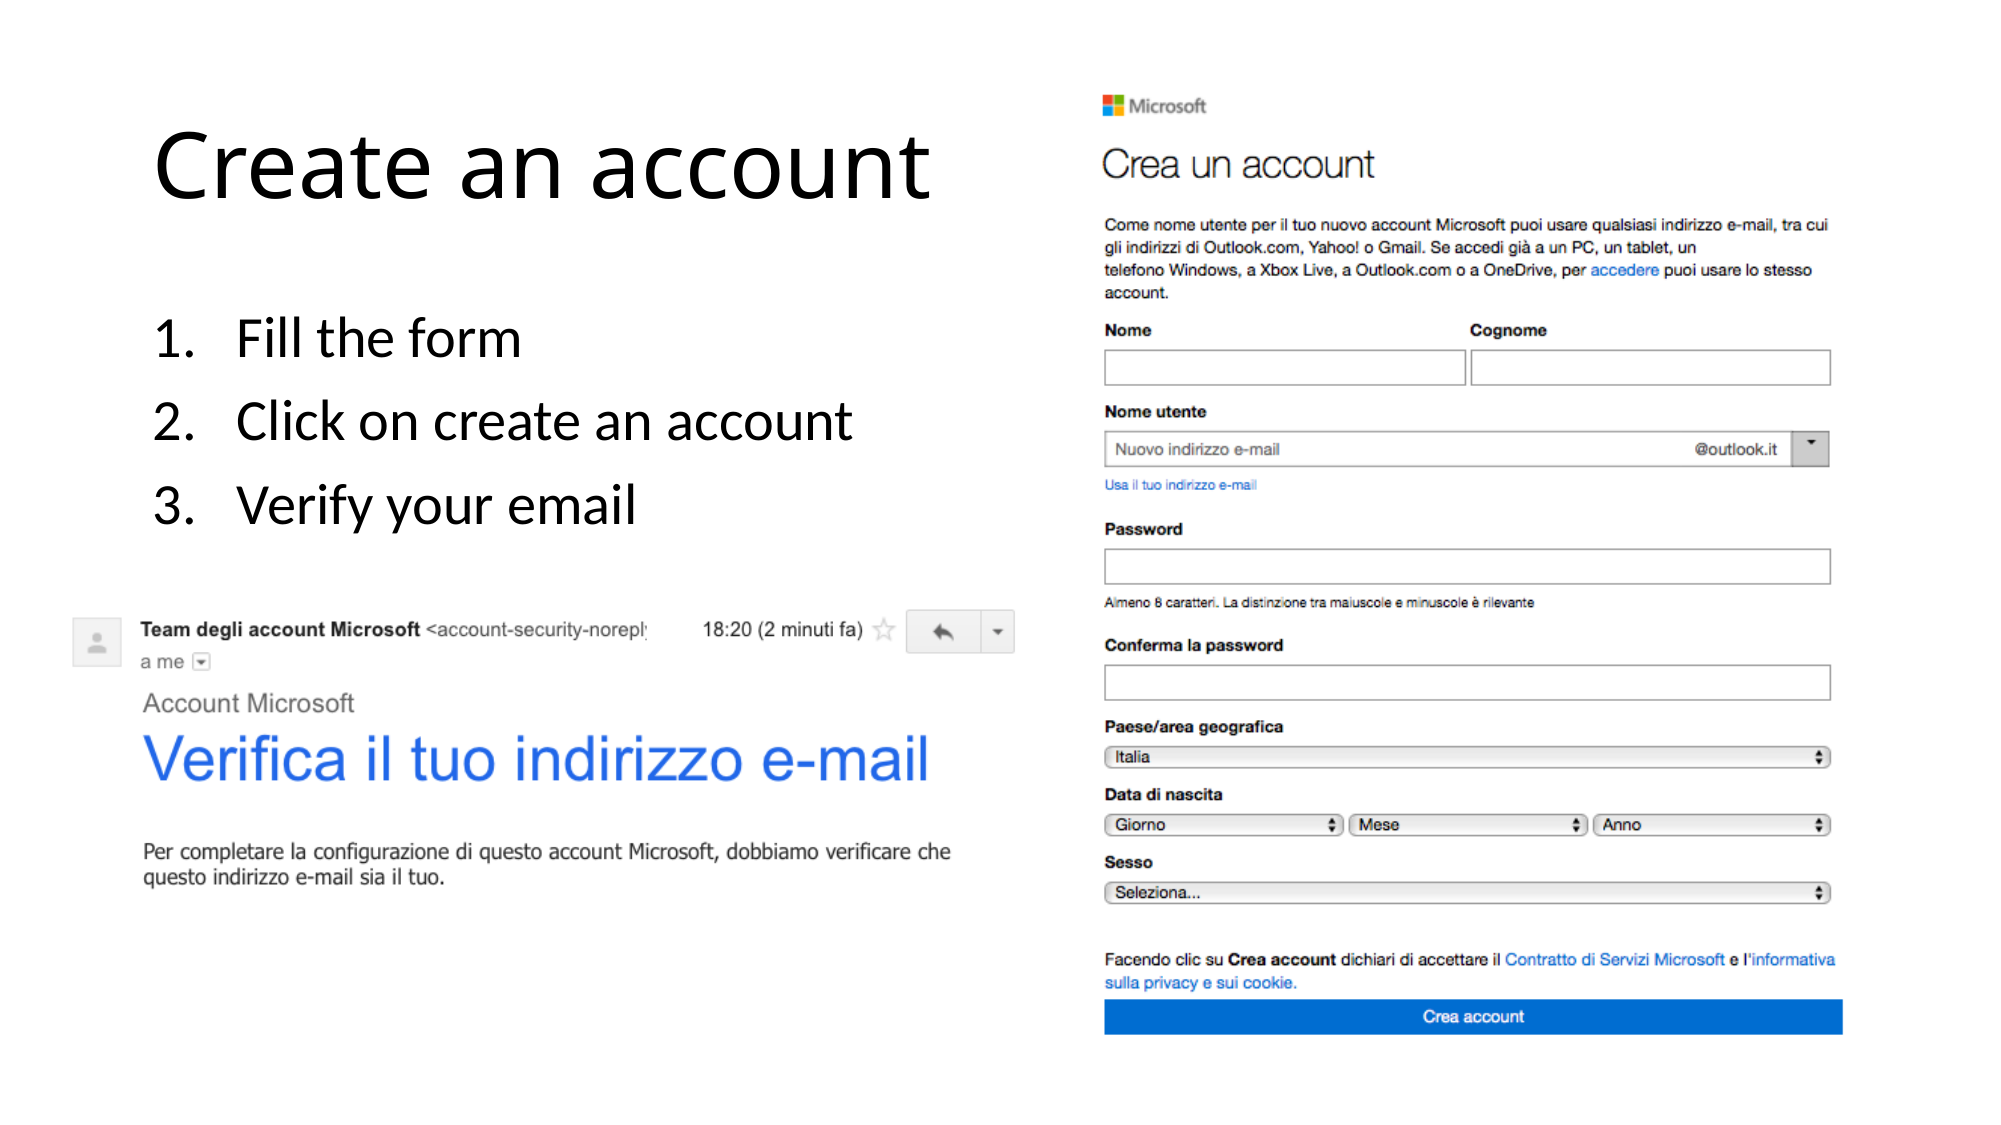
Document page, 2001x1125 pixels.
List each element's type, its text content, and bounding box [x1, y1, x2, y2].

picture [62, 607, 1031, 918]
text_box Fill the form Click on create an account Verify your email [137, 299, 1208, 1014]
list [1091, 77, 1863, 918]
picture [1091, 941, 1863, 1055]
title Create an account [137, 59, 1863, 278]
